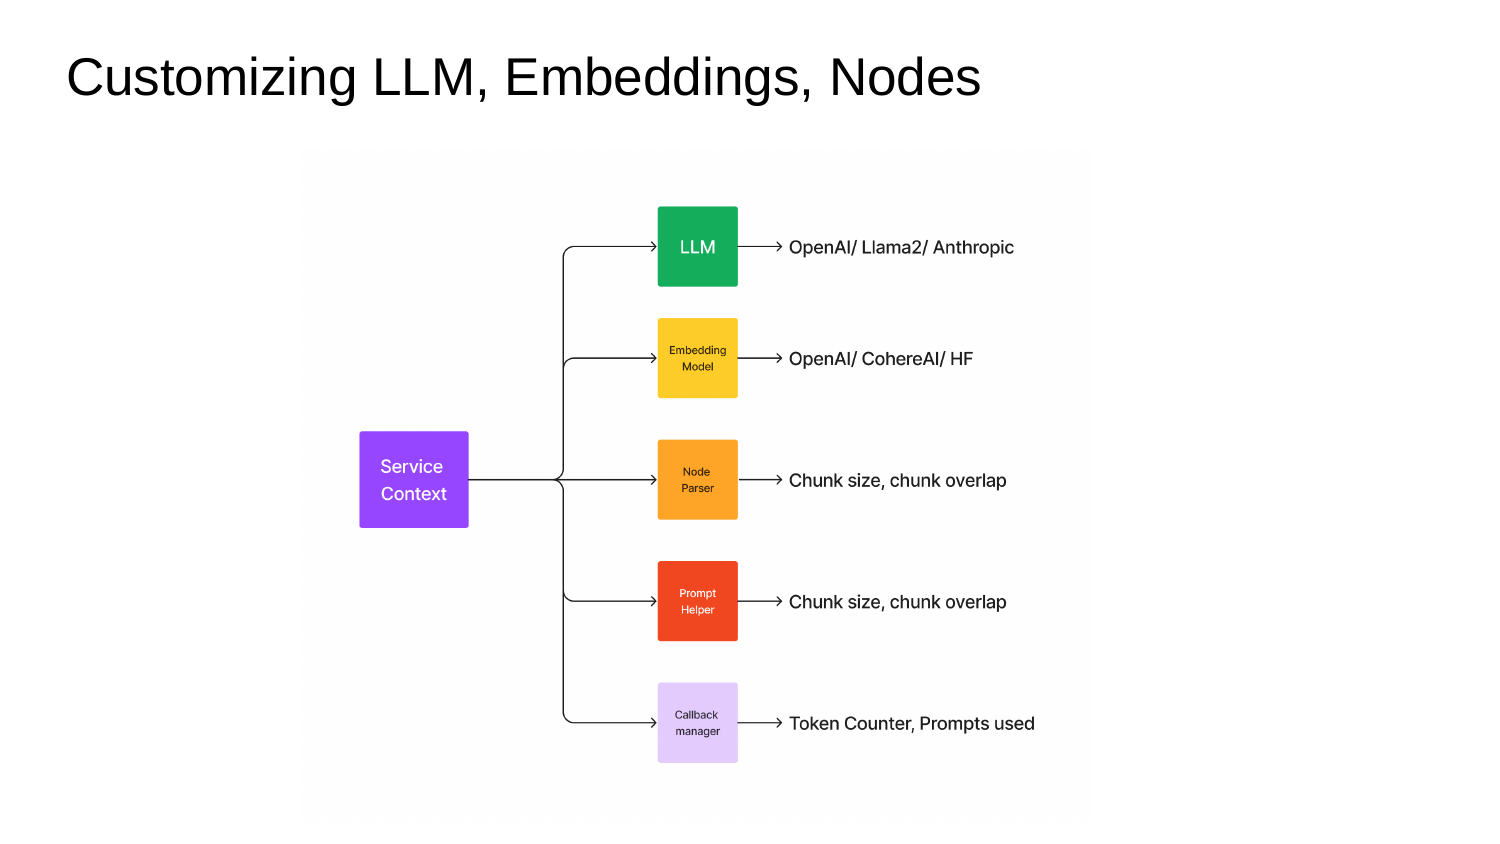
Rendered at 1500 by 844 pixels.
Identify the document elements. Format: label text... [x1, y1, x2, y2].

picture [301, 147, 1093, 821]
title Customizing LLM, Embeddings, Nodes [51, 27, 1449, 122]
